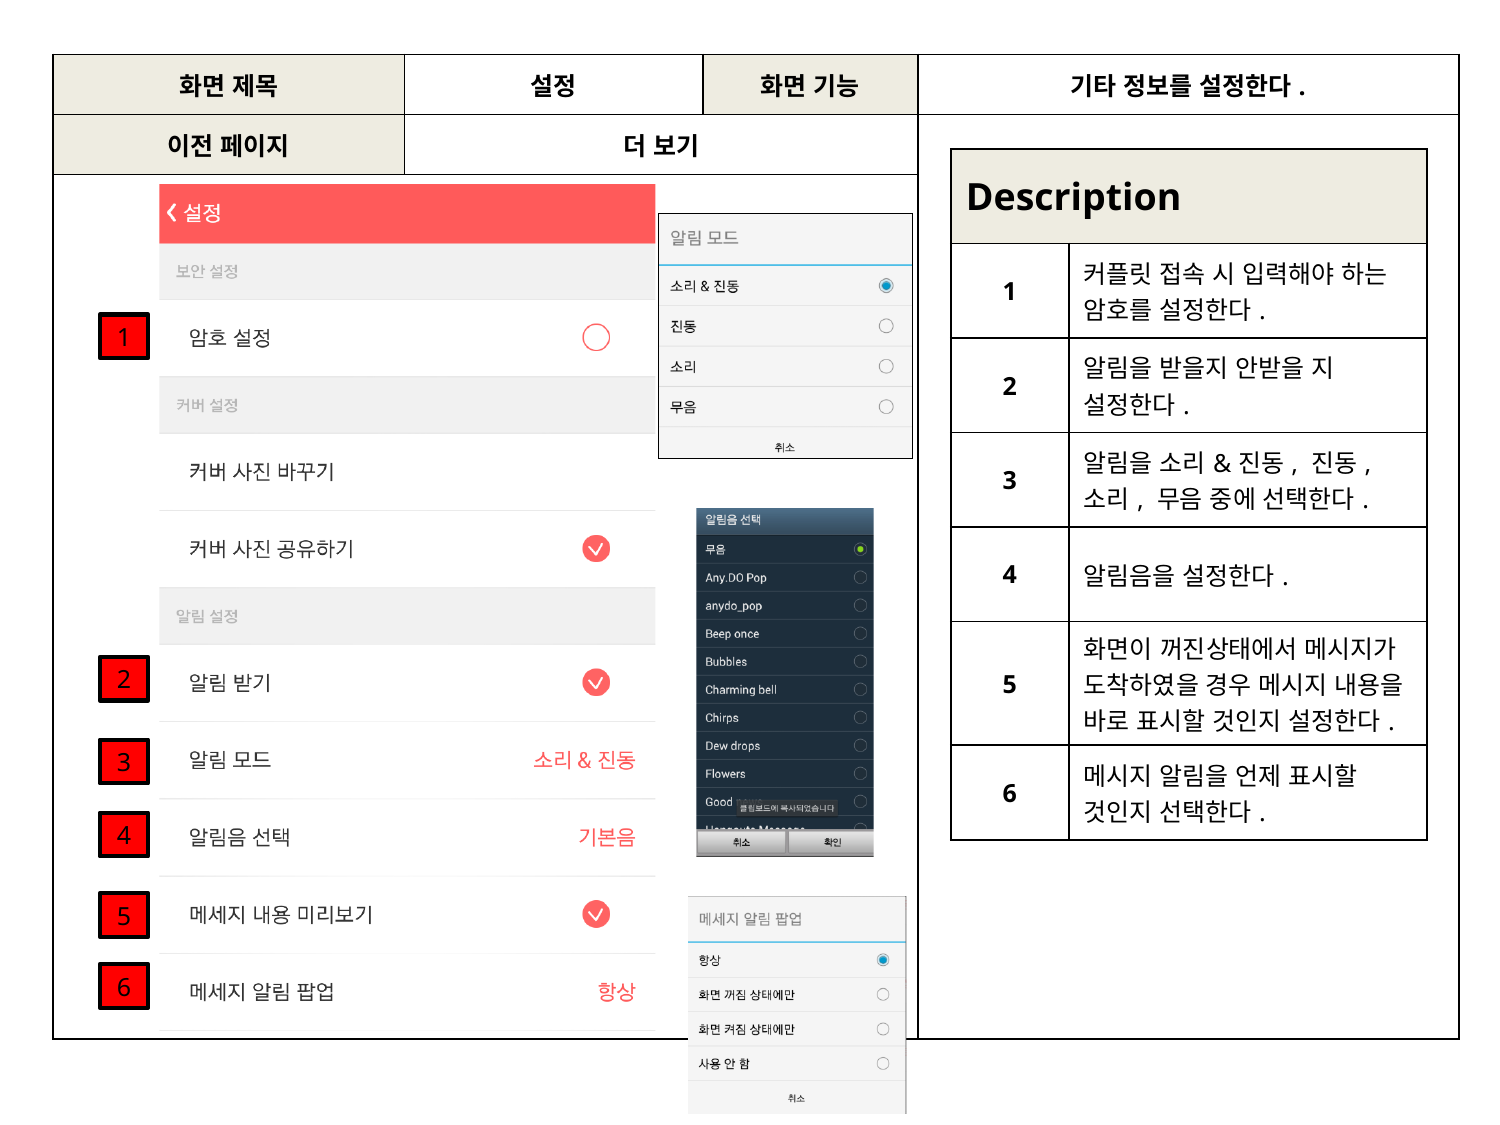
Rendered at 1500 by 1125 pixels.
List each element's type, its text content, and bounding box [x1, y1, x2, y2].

table_cell 메시지 알림을 언제 표시할 것인지 선택한다. [1070, 746, 1426, 839]
table_cell 이전 페이지 [54, 115, 404, 174]
table_header Description [952, 150, 1426, 243]
table_header 기타 정보를 설정한다. [919, 55, 1458, 114]
table_cell 5 [952, 622, 1068, 744]
text_box 1 [98, 312, 150, 360]
picture [687, 895, 907, 1114]
table_cell [54, 175, 917, 1038]
text_box 2 [98, 655, 150, 703]
table_cell 화면이 꺼진상태에서 메시지가 도착하였을 경우 메시지 내용을 바로 표시할 것인지 설정한다. [1070, 622, 1426, 744]
text_box 6 [98, 962, 150, 1010]
text_box 5 [98, 891, 150, 939]
table_cell 알림을 소리&진동, 진동, 소리, 무음 중에 선택한다. [1070, 433, 1426, 526]
table_cell 알림음을 설정한다. [1070, 528, 1426, 621]
text_box 3 [98, 738, 150, 785]
picture [159, 184, 656, 1031]
table_cell 6 [952, 746, 1068, 839]
table_header 화면 제목 [54, 55, 404, 114]
table_cell [919, 115, 1458, 1038]
text_box 4 [98, 811, 150, 858]
table_cell 더 보기 [405, 115, 917, 174]
table_cell 1 [952, 244, 1068, 337]
table_cell 알림을 받을지 안받을 지 설정한다. [1070, 339, 1426, 432]
table_cell 커플릿 접속 시 입력해야 하는 암호를 설정한다. [1070, 244, 1426, 337]
picture [657, 213, 913, 460]
table_header 화면 기능 [704, 55, 917, 114]
table_cell 4 [952, 528, 1068, 621]
table_cell 3 [952, 433, 1068, 526]
table_cell 2 [952, 339, 1068, 432]
table_header 설정 [405, 55, 702, 114]
picture [696, 508, 874, 857]
